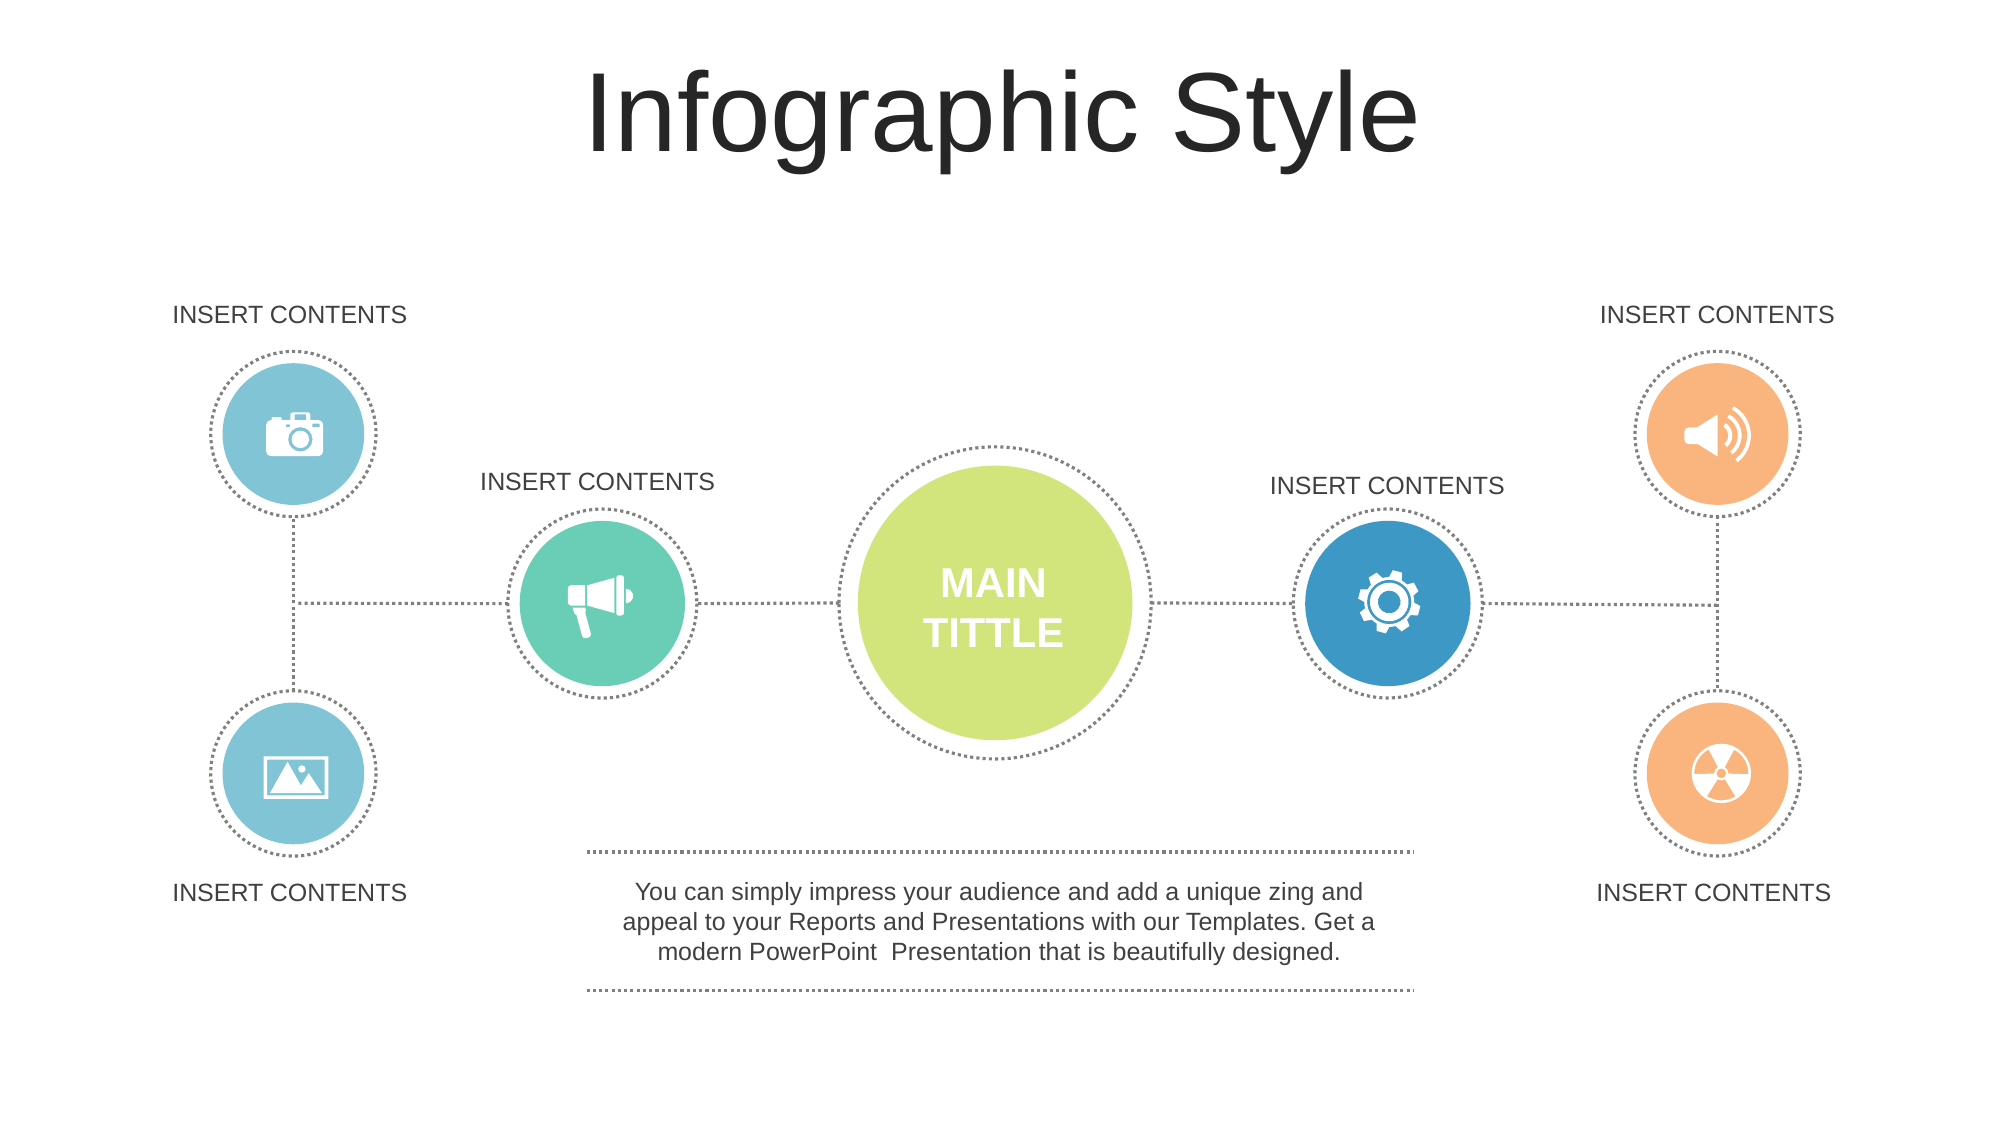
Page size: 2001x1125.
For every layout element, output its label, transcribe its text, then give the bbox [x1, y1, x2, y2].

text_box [1293, 508, 1483, 698]
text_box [1634, 690, 1801, 857]
text_box You can simply impress your audience and add a unique zing and appeal to your Reports and Presentations with our Templates. Get a modern PowerPoint Presentation that is beautifully designed. [581, 868, 1419, 973]
list Infographic Style [53, 55, 1952, 175]
text_box INSERT CONTENTS [1585, 290, 1851, 336]
text_box INSERT CONTENTS [1581, 869, 1854, 914]
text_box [1634, 351, 1801, 517]
text_box INSERT CONTENTS [1255, 461, 1528, 507]
text_box INSERT CONTENTS [157, 869, 430, 914]
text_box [507, 508, 697, 698]
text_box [838, 446, 1152, 759]
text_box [210, 690, 376, 857]
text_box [210, 351, 376, 517]
text_box INSERT CONTENTS [465, 458, 738, 503]
text_box INSERT CONTENTS [157, 290, 430, 336]
